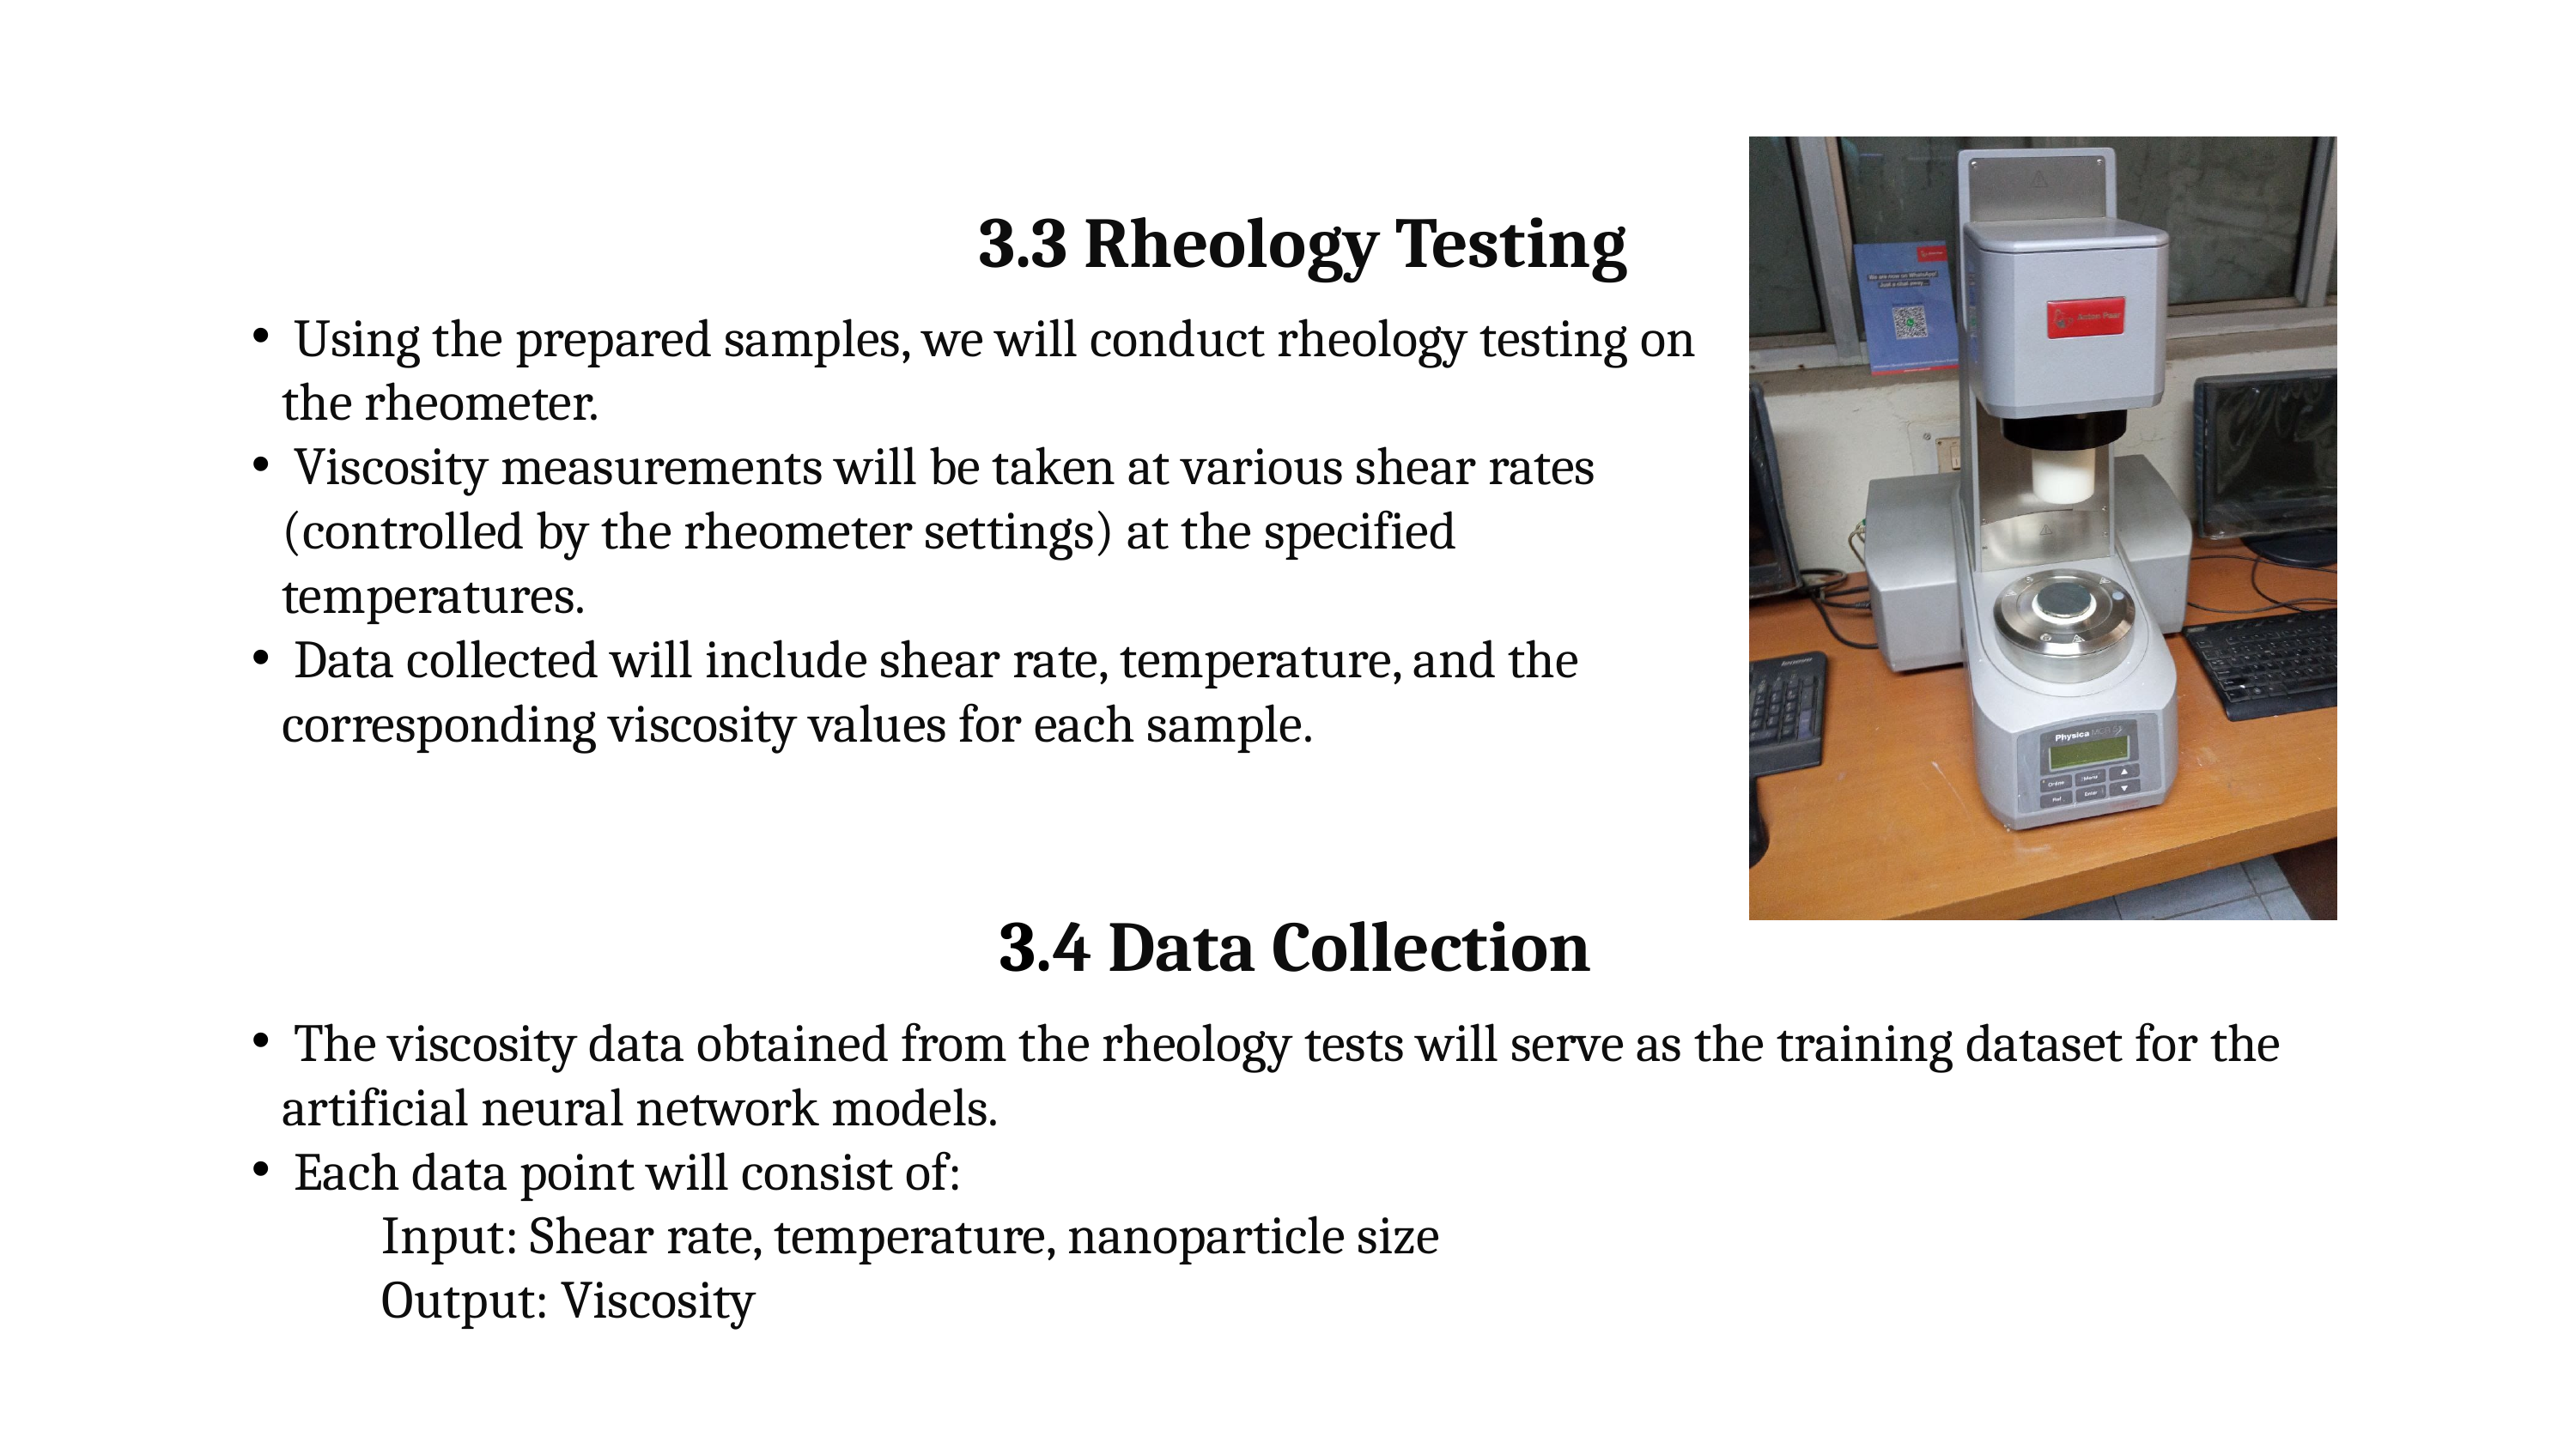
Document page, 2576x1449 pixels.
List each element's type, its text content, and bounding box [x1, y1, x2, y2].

picture [1749, 136, 2338, 920]
text_box 3.3 Rheology Testing Using the prepared samples, we will conduct rheology testing on the rheometer. Viscosity measurements will be taken at various shear rates (controlled by the rheometer settings) at the specified temperatures. Data collected will include shear rate, temperature, and the corresponding viscosity values for each sample. [239, 189, 1724, 760]
text_box 3.4 Data Collection The viscosity data obtained from the rheology tests will serve as the training dataset for the artificial neural network models. Each data point will consist of: Input: Shear rate, temperature, nanoparticle size Output: Viscosity [239, 786, 2337, 1449]
